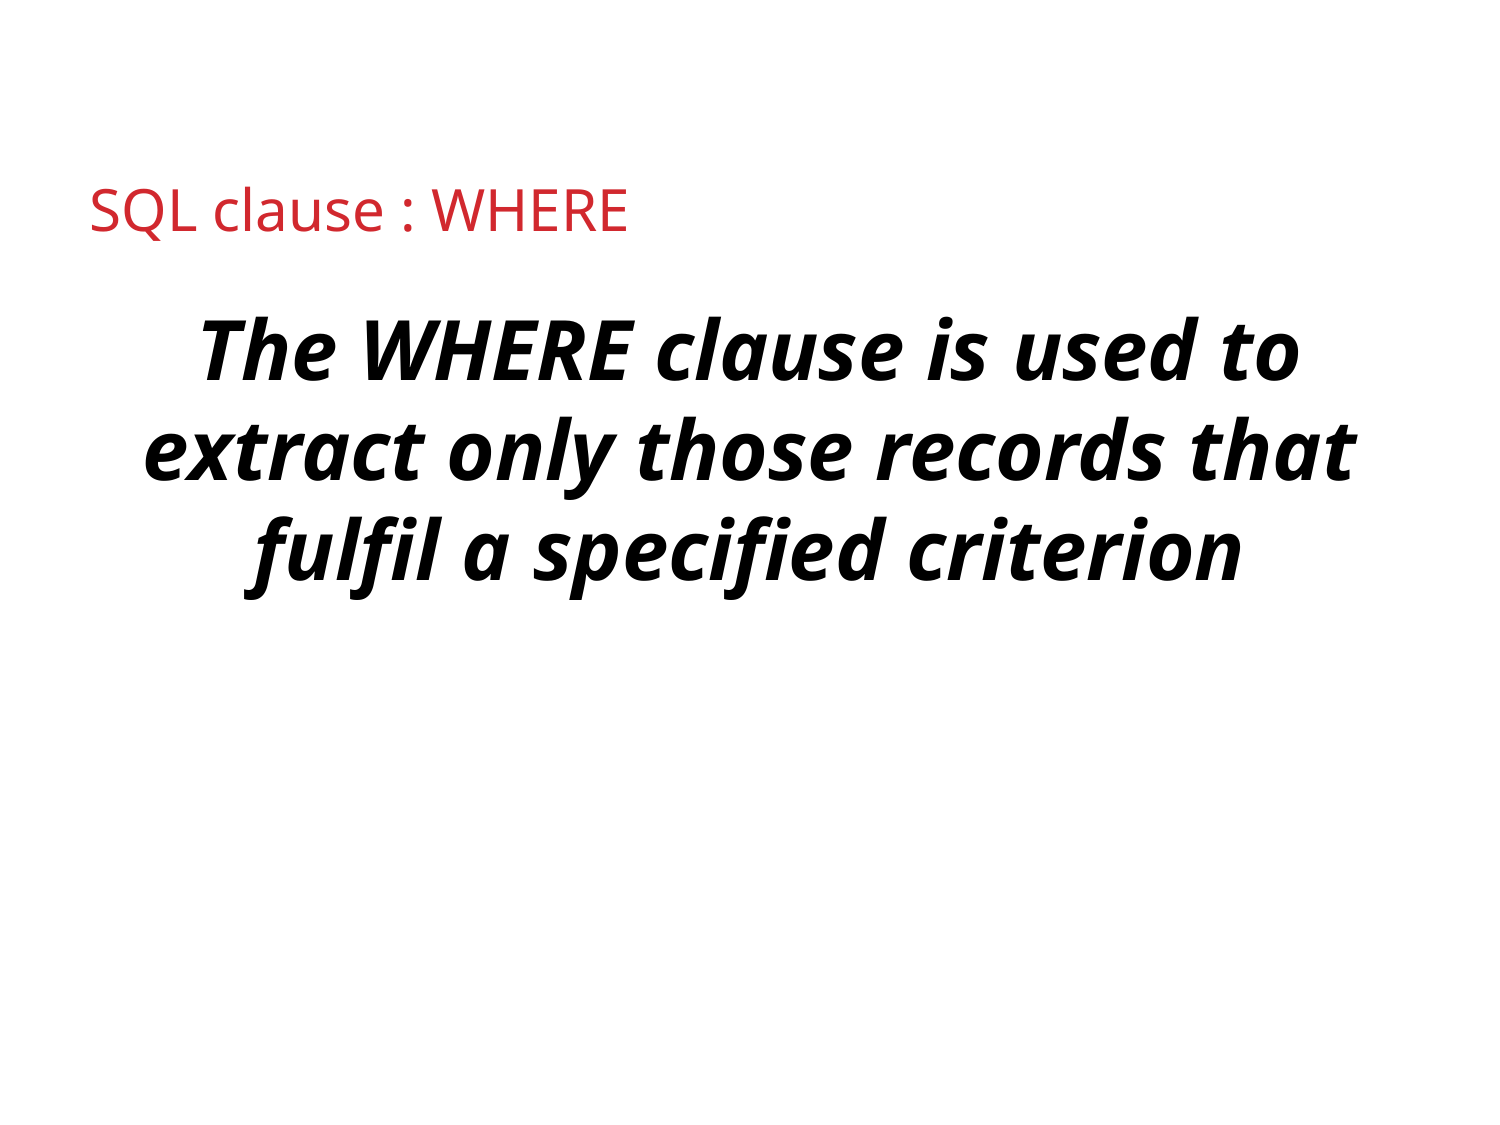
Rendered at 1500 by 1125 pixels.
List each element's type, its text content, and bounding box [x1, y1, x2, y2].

text_box The WHERE clause is used to extract only those records that fulfil a specified criterion [75, 200, 1425, 1010]
text_box SQL clause : WHERE [74, 25, 1025, 250]
